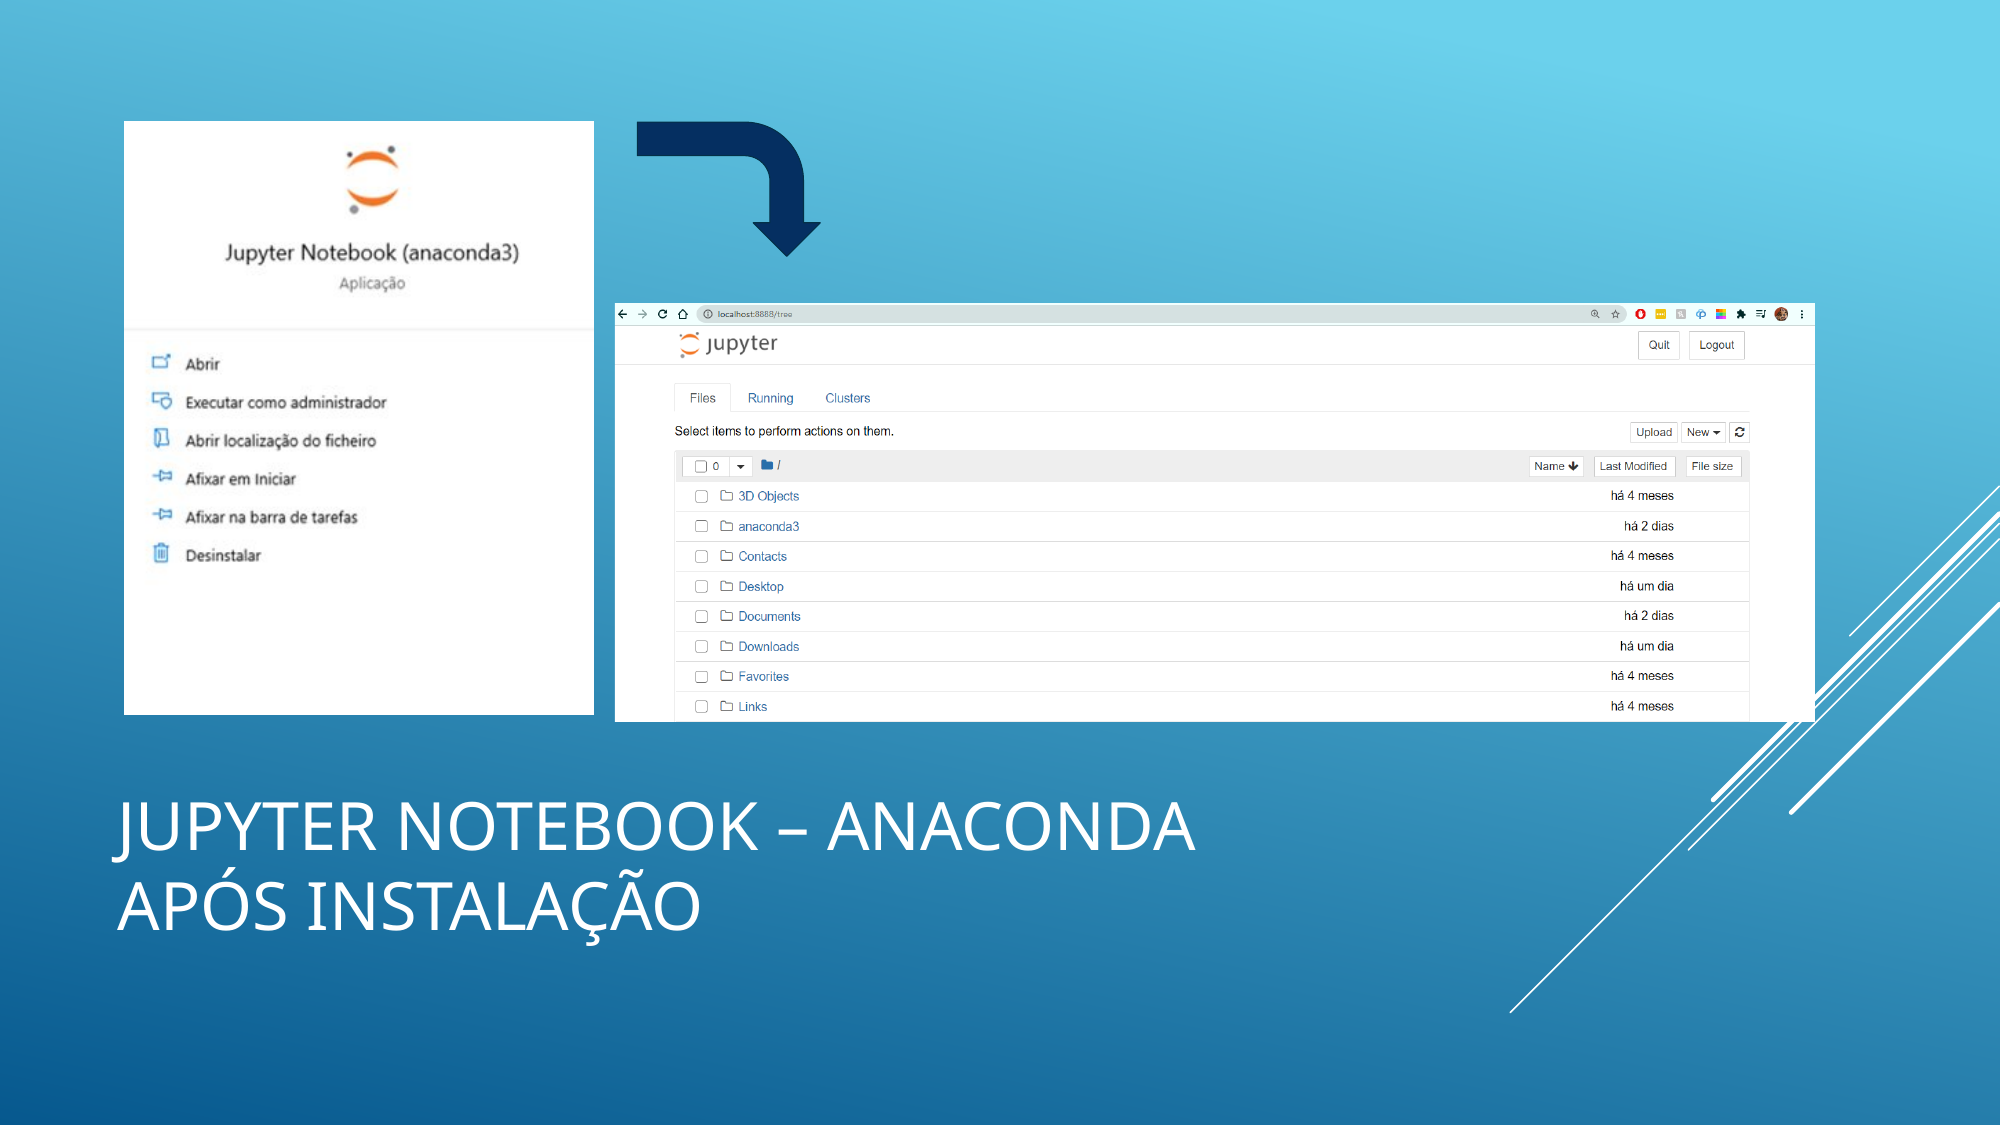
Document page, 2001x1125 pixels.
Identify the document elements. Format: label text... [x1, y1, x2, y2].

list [124, 121, 595, 715]
picture [614, 303, 1817, 723]
title JUPYTER NOTEBOOK – anaconda Após instalação [102, 740, 1503, 988]
text_box [636, 120, 822, 258]
